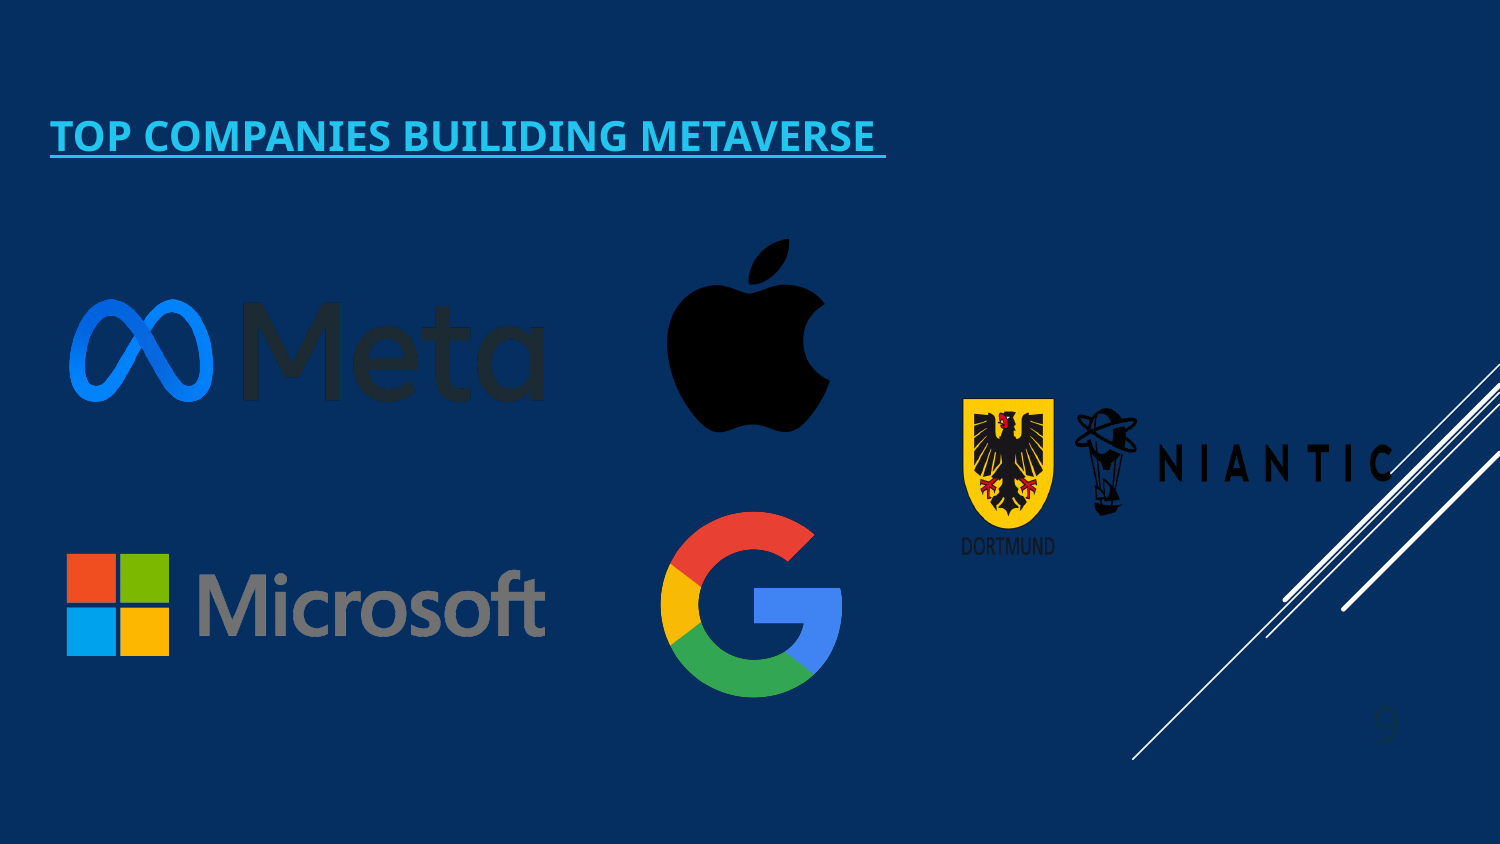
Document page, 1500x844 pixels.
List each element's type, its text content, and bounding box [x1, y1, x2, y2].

picture [646, 234, 850, 438]
text_box TOP COMPANIES BUILIDING METAVERSE [34, 102, 981, 168]
picture [0, 451, 648, 758]
picture [962, 396, 1392, 555]
slide_number 9 [1275, 686, 1416, 769]
picture [651, 503, 855, 707]
picture [68, 298, 545, 403]
